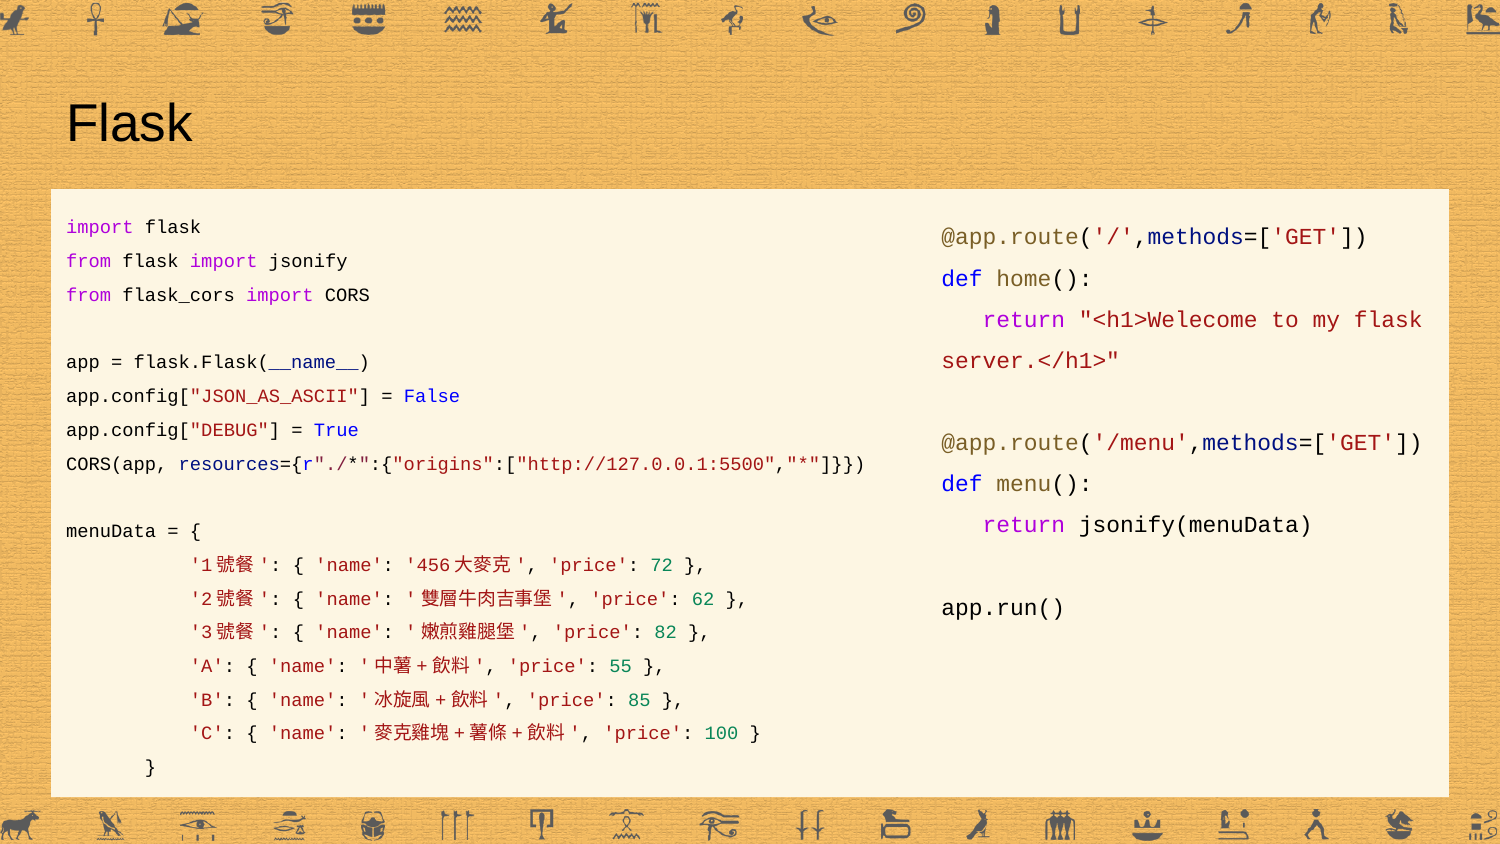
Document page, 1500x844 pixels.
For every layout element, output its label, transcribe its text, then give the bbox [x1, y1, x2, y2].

list import flask from flask import jsonify from flask_cors import CORS app = flask.Flask(__name__) app.config["JSON_AS_ASCII"] = False app.config["DEBUG"] = True CORS(app, resources={r"./*":{"origins":["http://127.0.0.1:5500","*"]}}) menuData = { '1號餐': { 'name': '456大麥克', 'price': 72 }, '2號餐': { 'name': '雙層牛肉吉事堡', 'price': 62 }, '3號餐': { 'name': '嫩煎雞腿堡', 'price': 82 }, 'A': { 'name': '中薯+飲料', 'price': 55 }, 'B': { 'name': '冰旋風+飲料', 'price': 85 }, 'C': { 'name': '麥克雞塊+薯條+飲料', 'price': 100 } } [51, 189, 1449, 798]
picture [0, 0, 1500, 844]
text_box @app.route('/',methods=['GET']) def home(): return "<h1>Welecome to my flask server.</h1>" @app.route('/menu',methods=['GET']) def menu(): return jsonify(menuData) app.run() [926, 193, 1500, 800]
title Flask [51, 72, 1449, 167]
